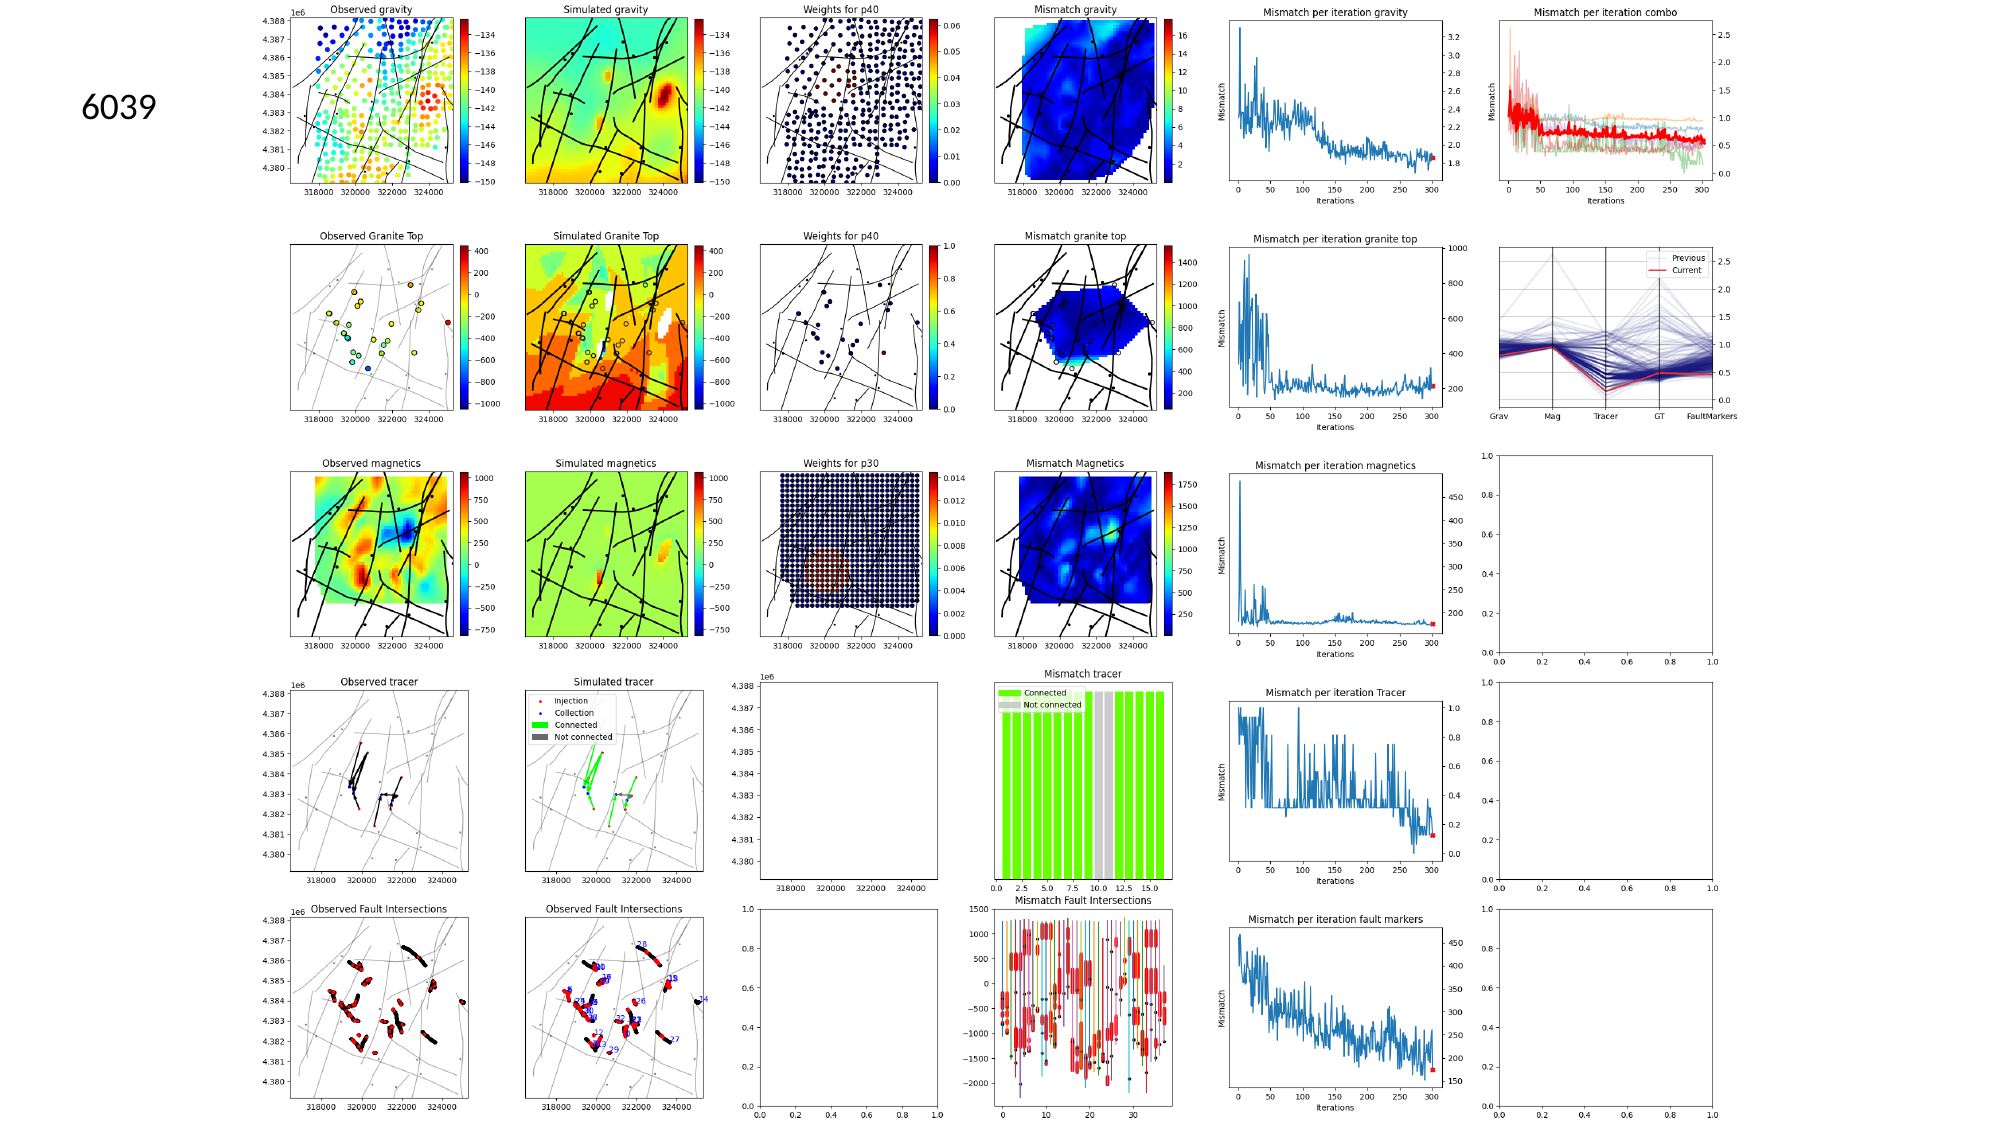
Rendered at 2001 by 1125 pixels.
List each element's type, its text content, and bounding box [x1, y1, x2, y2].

text_box 6039 [66, 74, 172, 135]
picture [256, 0, 1743, 1125]
